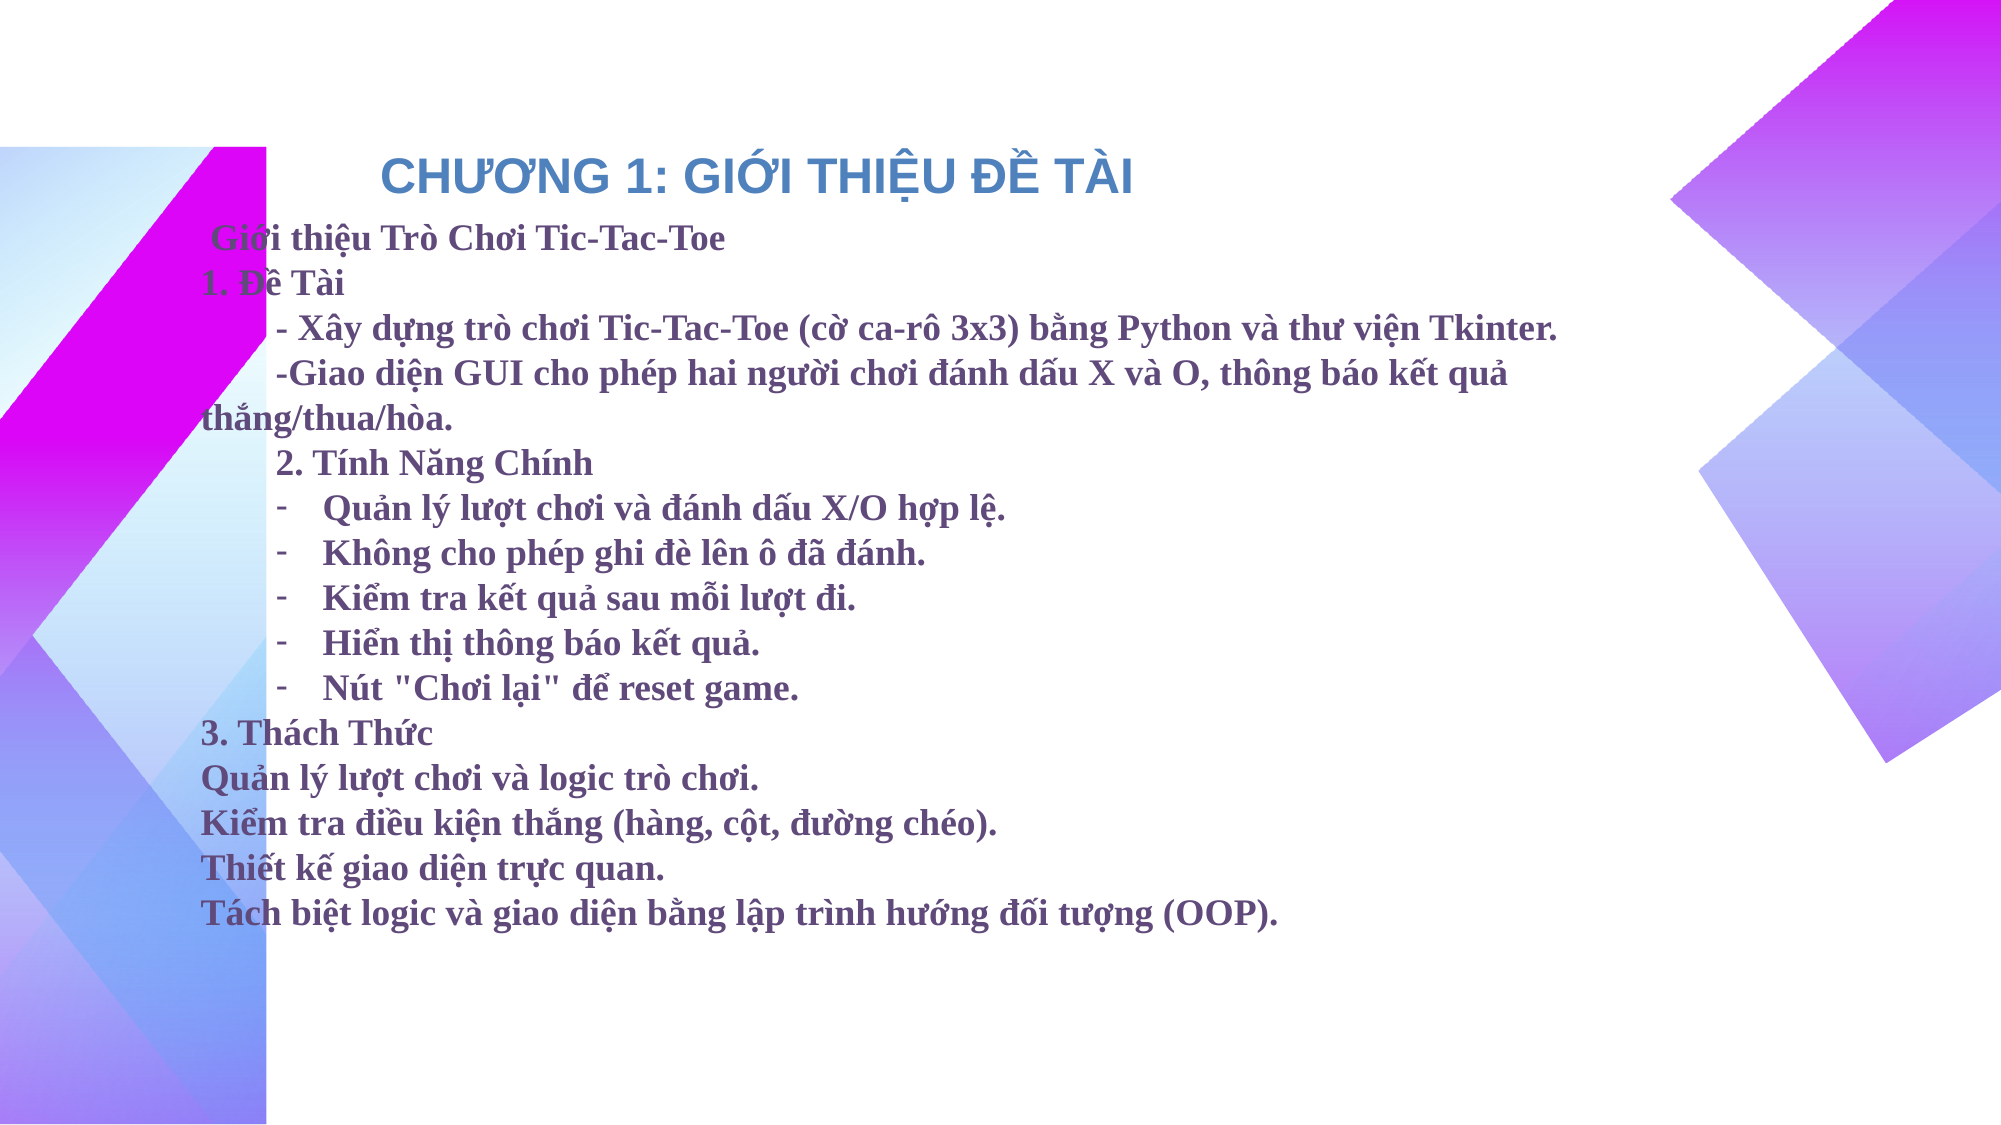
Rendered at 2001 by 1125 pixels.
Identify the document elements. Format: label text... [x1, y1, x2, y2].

text_box [0, 145, 267, 1125]
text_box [1452, 554, 1932, 784]
text_box Giới thiệu Trò Chơi Tic-Tac-Toe 1. Đề Tài - Xây dựng trò chơi Tic-Tac-Toe (cờ ca-rô 3x3) bằng Python và thư viện Tkinter. -Giao diện GUI cho phép hai người chơi đánh dấu X và O, thông báo kết quả thắng/thua/hòa. 2. Tính Năng Chính Quản lý lượt chơi và đánh dấu X/O hợp lệ. Không cho phép ghi đè lên ô đã đánh. Kiểm tra kết quả sau mỗi lượt đi. Hiển thị thông báo kết quả. Nút "Chơi lại" để reset game. 3. Thách Thức Quản lý lượt chơi và logic trò chơi. Kiểm tra điều kiện thắng (hàng, cột, đường chéo). Thiết kế giao diện trực quan. Tách biệt logic và giao diện bằng lập trình hướng đối tượng (OOP). [185, 205, 1622, 453]
text_box CHƯƠNG 1: GIỚI THIỆU ĐỀ TÀI [365, 135, 1635, 206]
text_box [751, 578, 1265, 746]
text_box [1396, 0, 2000, 732]
